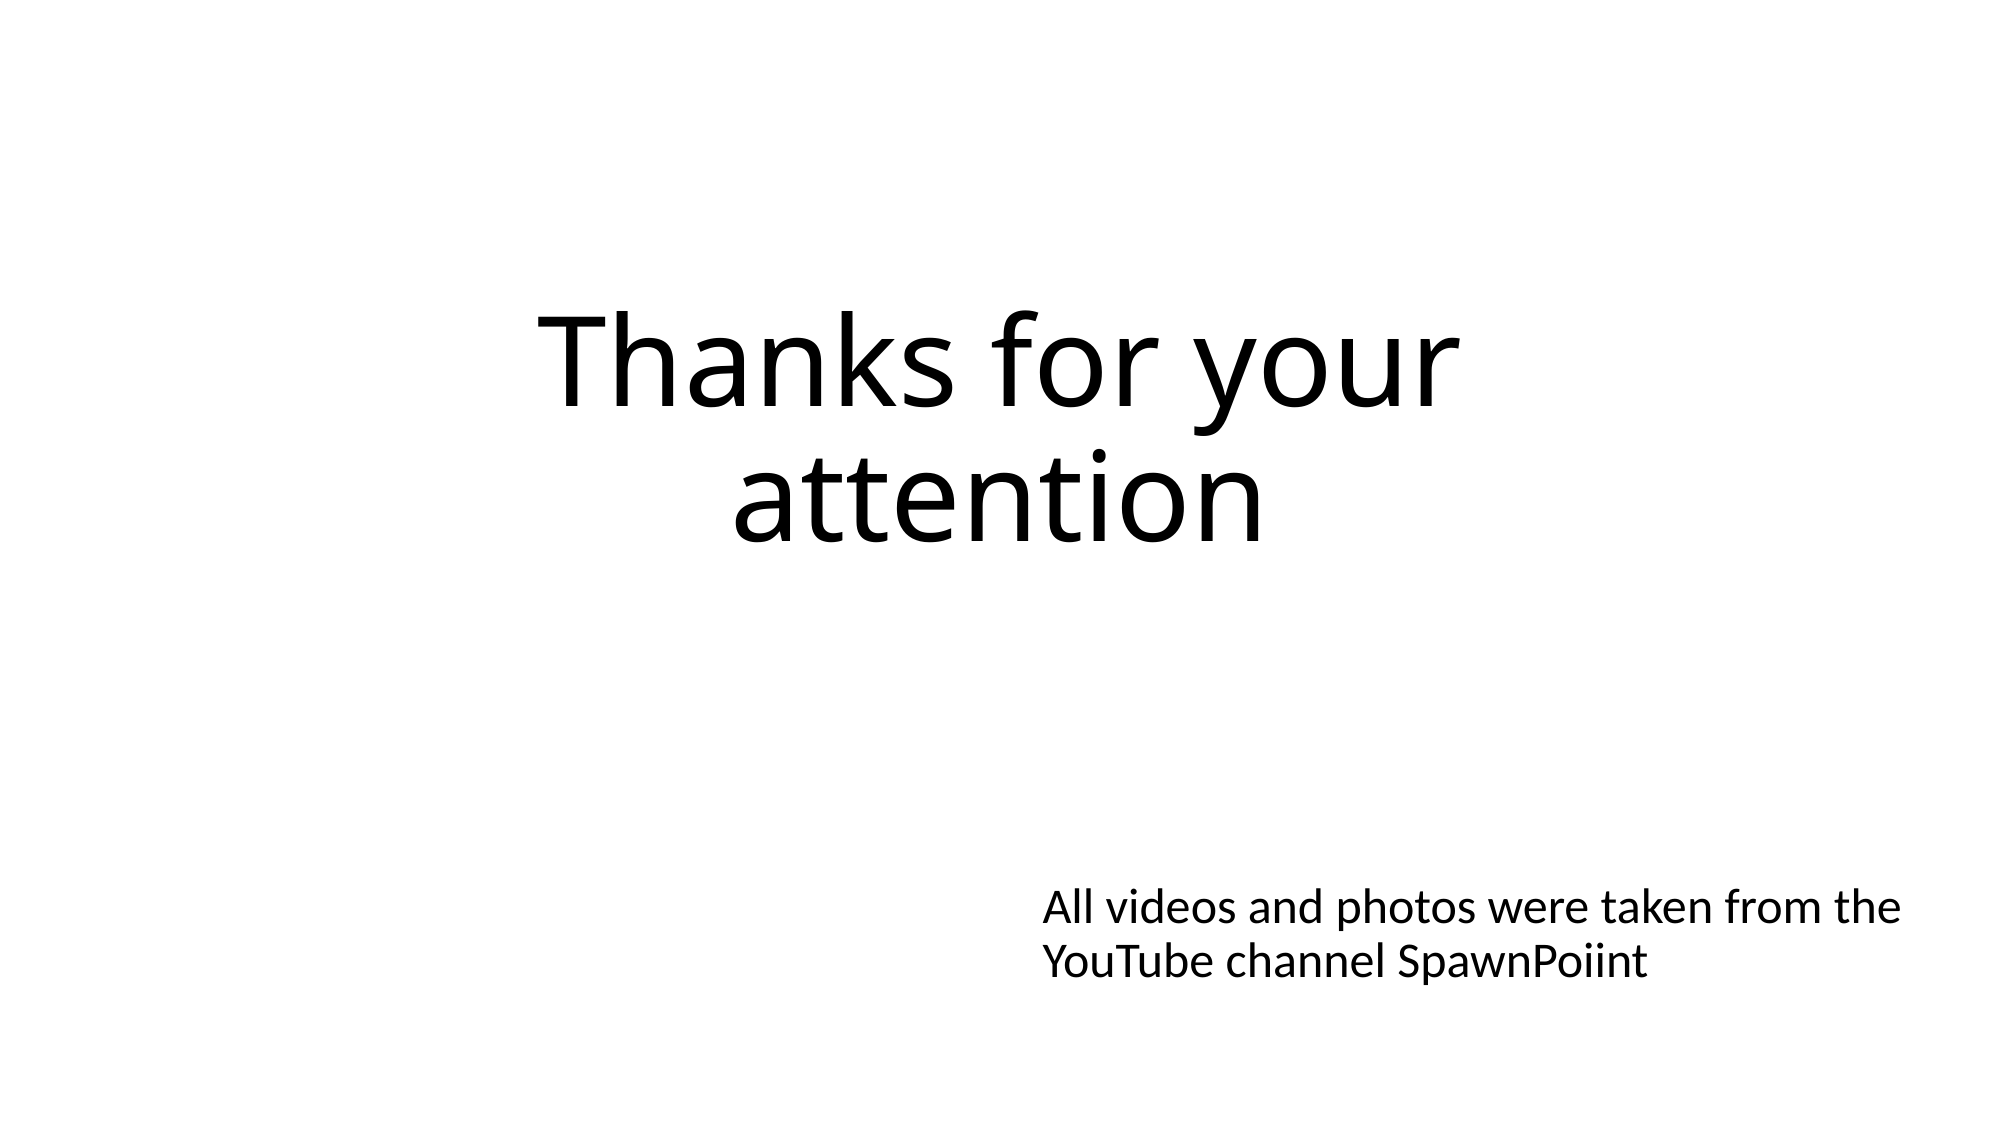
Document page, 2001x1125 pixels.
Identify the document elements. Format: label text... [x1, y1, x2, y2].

subtitle All videos and photos were taken from the YouTube channel SpawnPoiint [1027, 872, 1933, 1055]
title Thanks for your attention [249, 184, 1750, 576]
